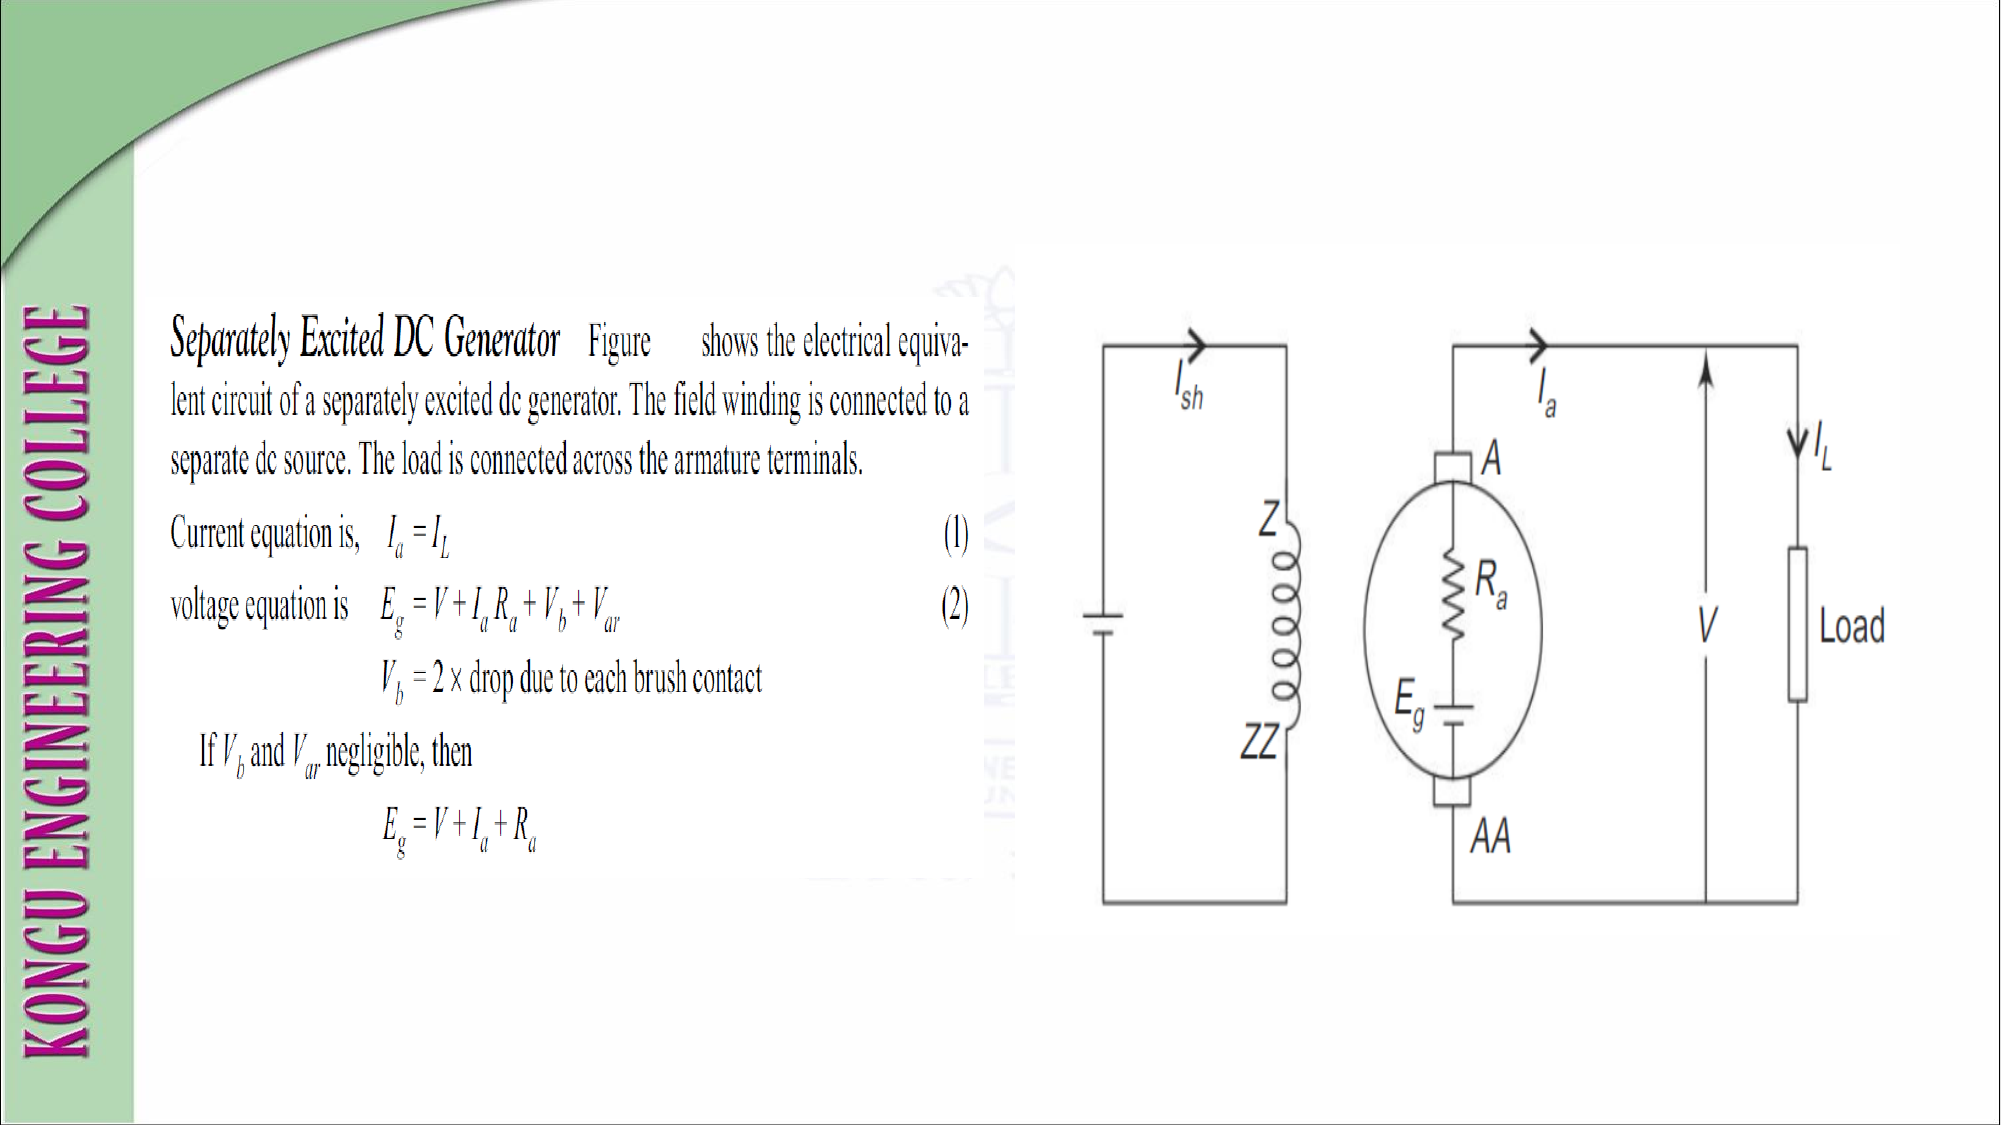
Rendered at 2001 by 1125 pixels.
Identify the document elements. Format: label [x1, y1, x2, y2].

list [145, 296, 984, 878]
picture [0, 0, 2001, 1125]
list [1015, 244, 1901, 935]
